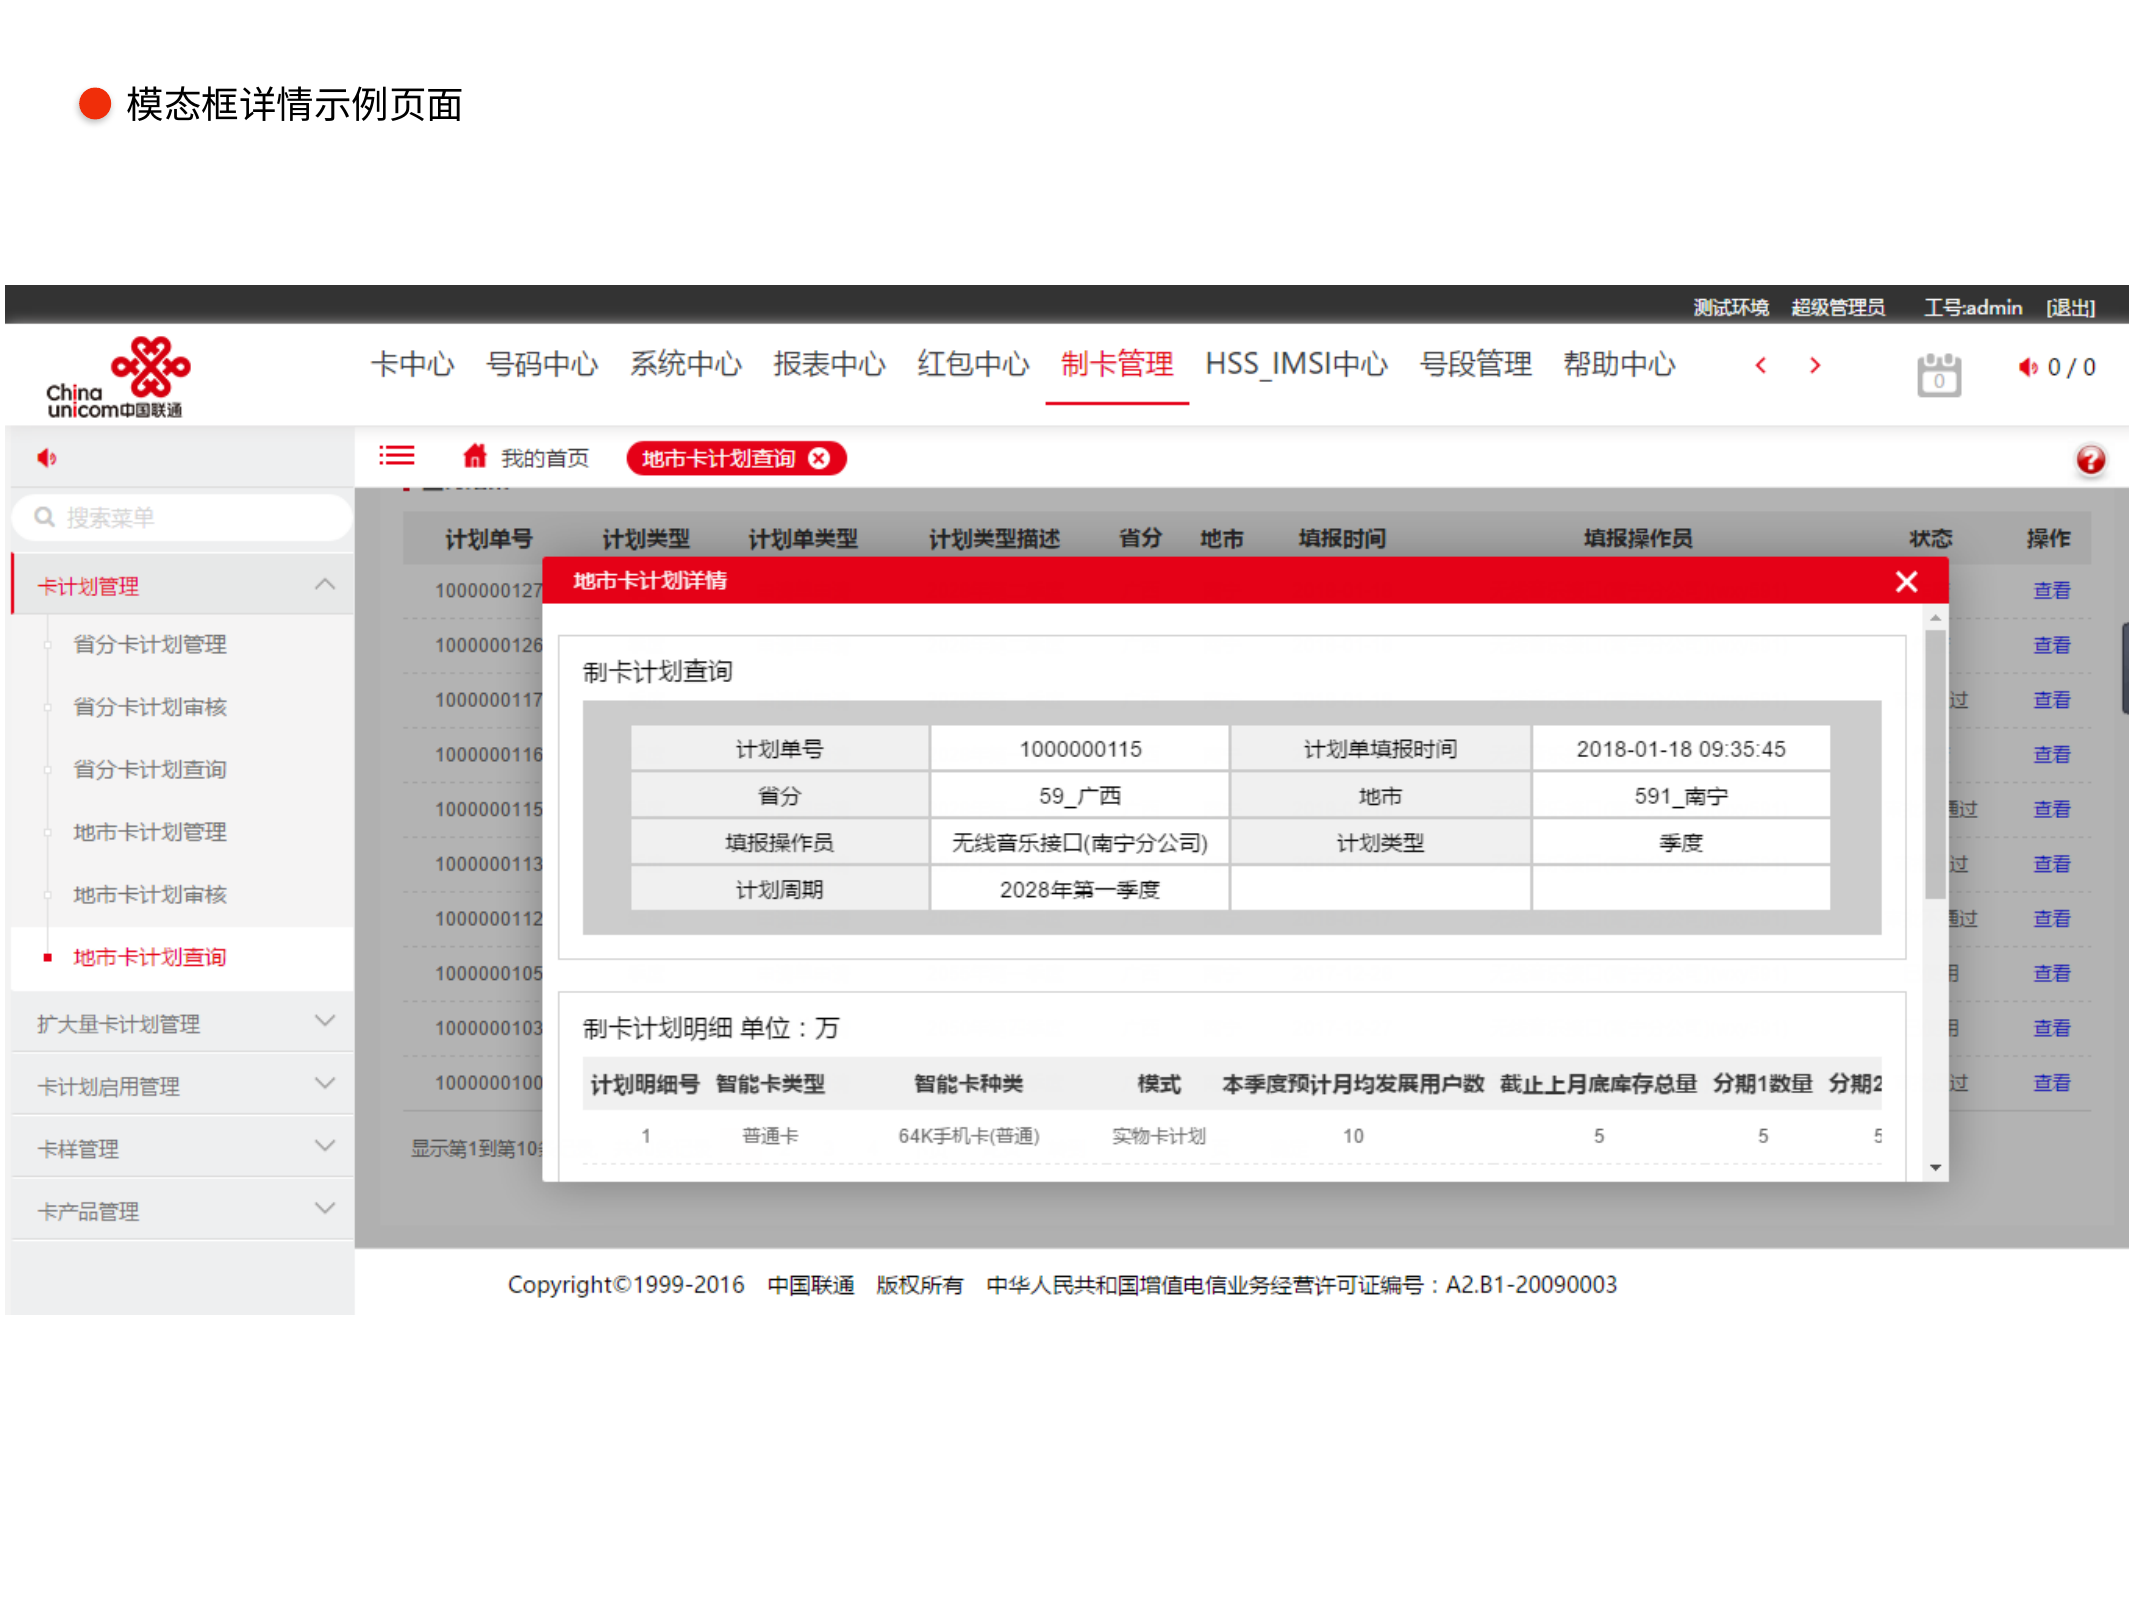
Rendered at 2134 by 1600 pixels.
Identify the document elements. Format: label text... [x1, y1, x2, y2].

text_box 模态框详情示例页面 [118, 72, 473, 135]
picture [4, 284, 2129, 1315]
text_box [79, 87, 112, 120]
